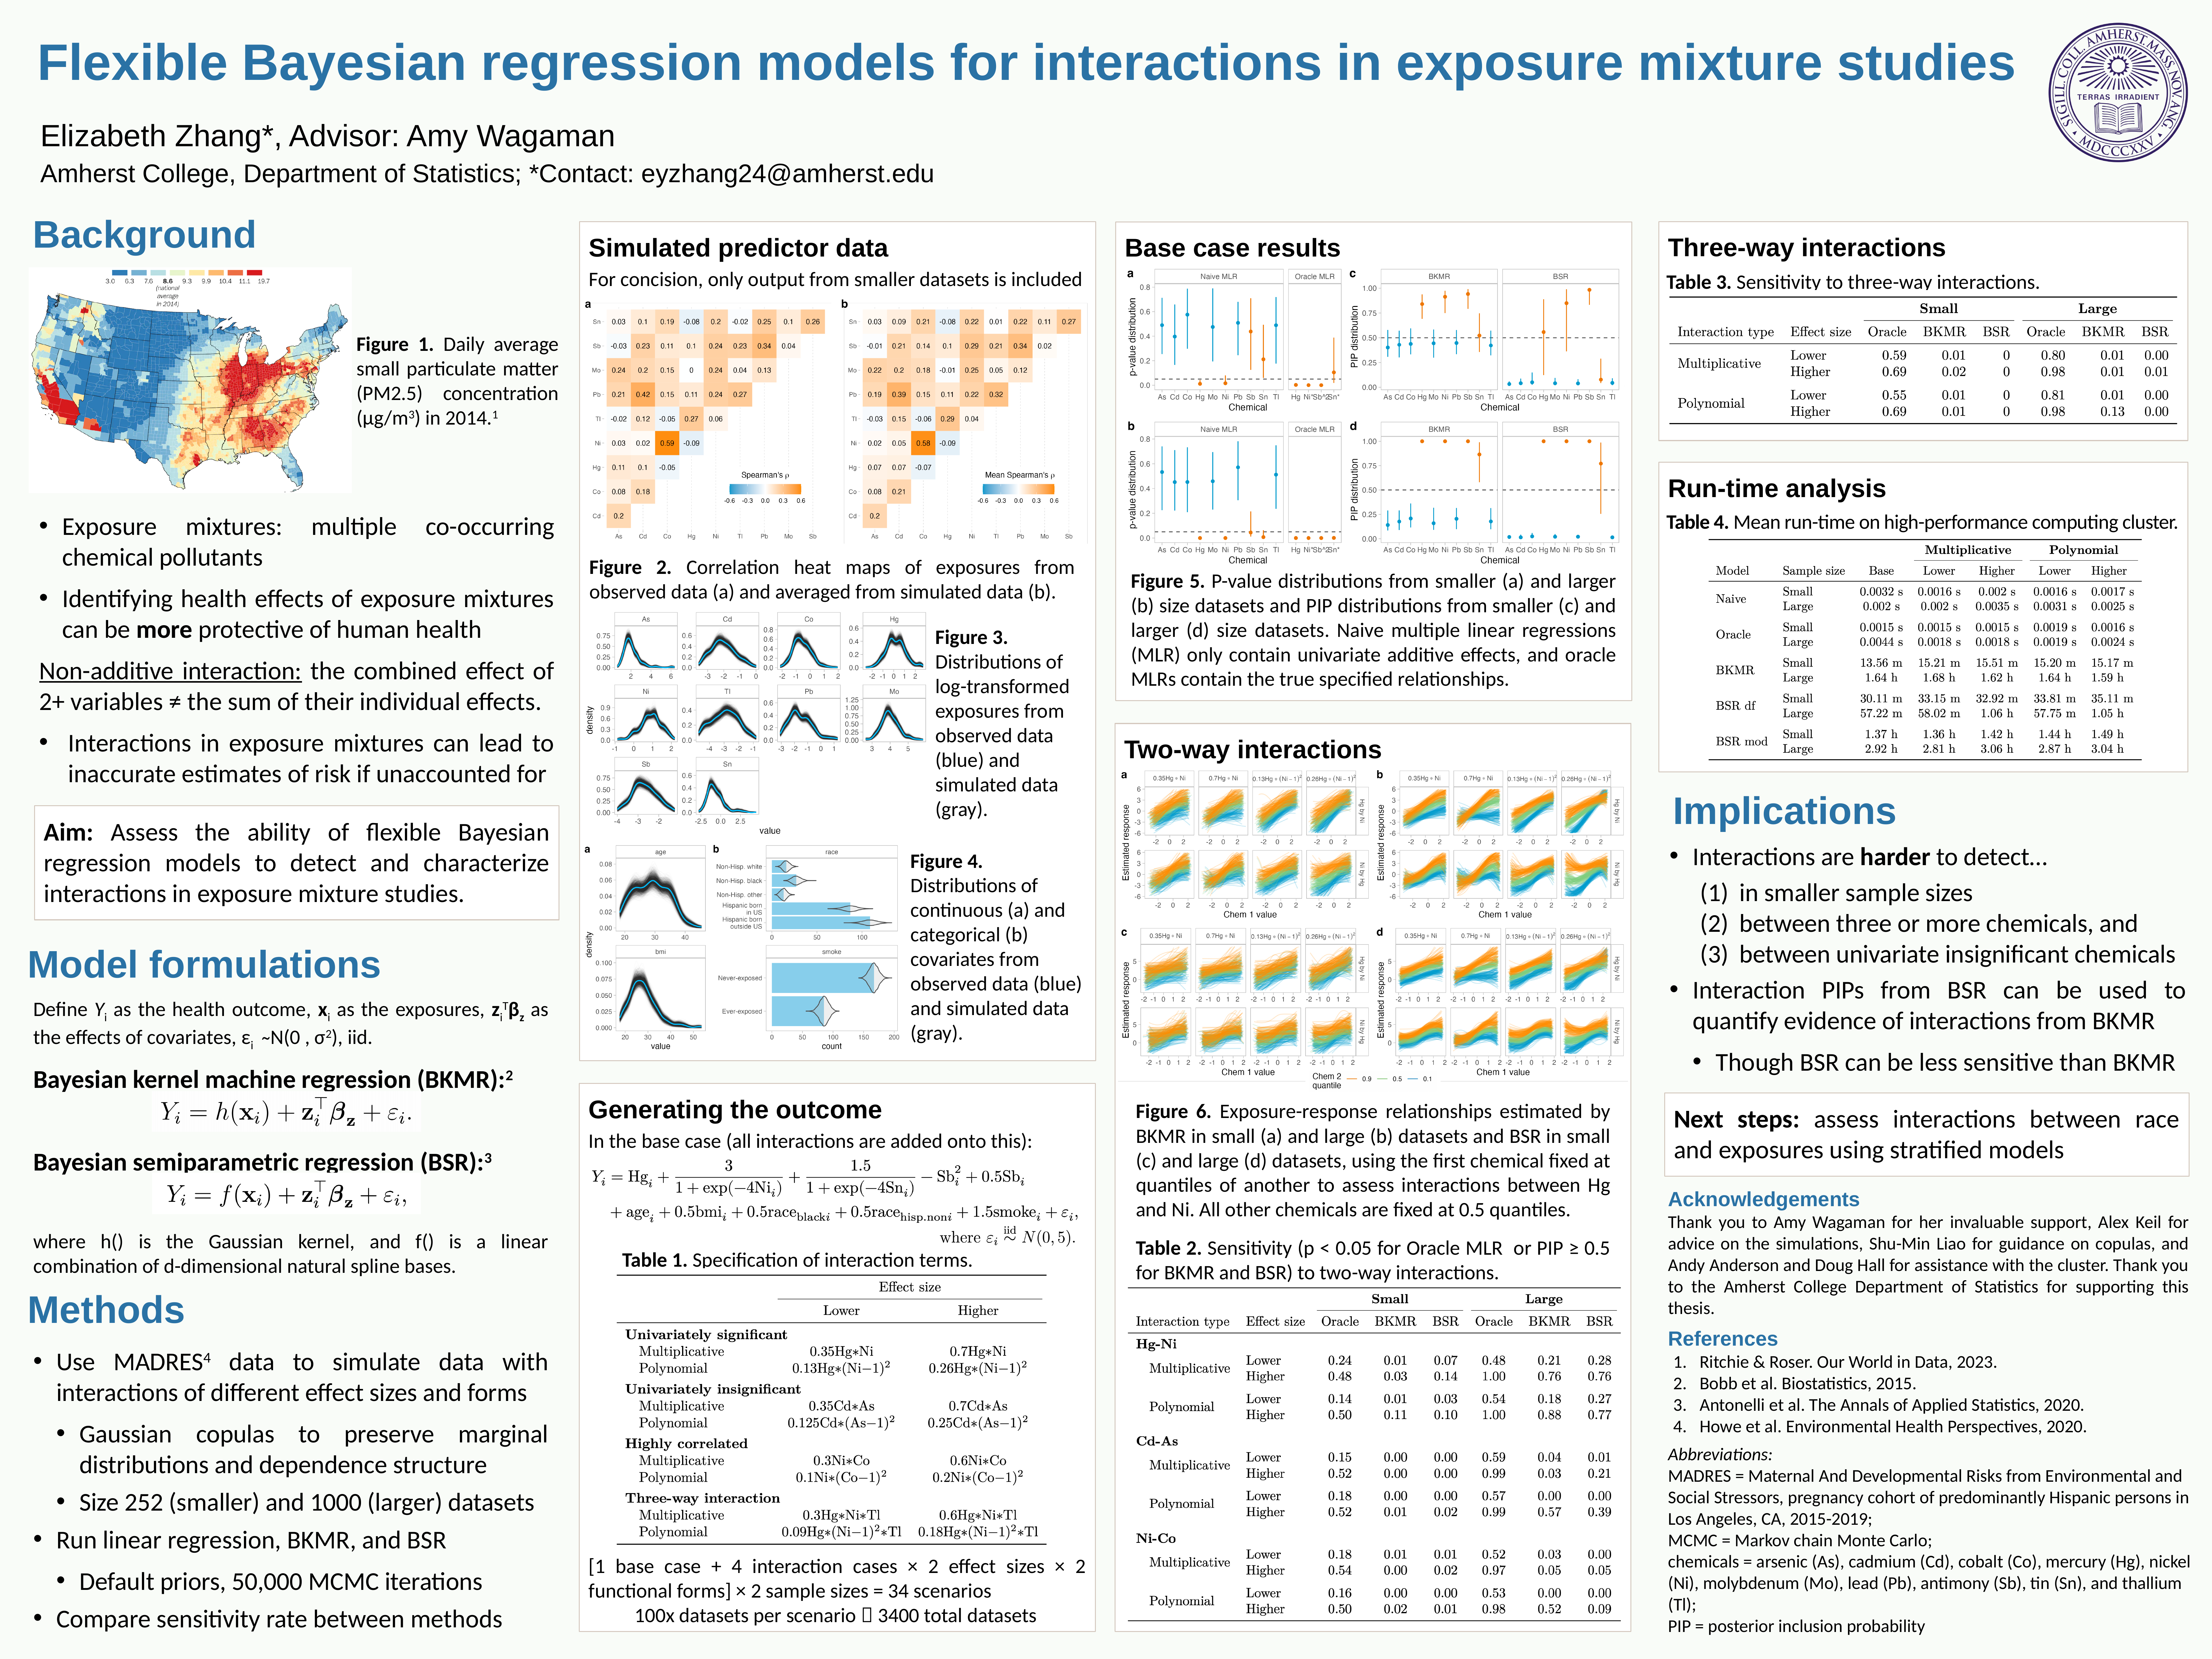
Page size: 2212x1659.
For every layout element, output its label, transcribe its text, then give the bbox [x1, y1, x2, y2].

text_box Acknowledgements Thank you to Amy Wagaman for her invaluable support, Alex Keil for advice on the simulations, Shu-Min Liao for guidance on copulas, and Andy Anderson and Doug Hall for assistance with the cluster. Thank you to the Amherst College Department of Statistics for supporting this thesis. References Ritchie & Roser. Our World in Data, 2023. Bobb et al. Biostatistics, 2015. Antonelli et al. The Annals of Applied Statistics, 2020. Howe et al. Environmental Health Perspectives, 2020. [1659, 1176, 2198, 1433]
picture [2048, 23, 2188, 162]
picture [1662, 290, 2183, 430]
text_box Aim: Assess the ability of flexible Bayesian regression models to detect and characterize interactions in exposure mixture studies. [34, 806, 559, 920]
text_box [579, 1083, 1096, 1632]
text_box Exposure mixtures: multiple co-occurring chemical pollutants Identifying health effects of exposure mixtures can be more protective of human health Non-additive interaction: the combined effect of 2+ variables ≠ the sum of their individual effects. Interactions in exposure mixtures can lead to inaccurate estimates of risk if unaccounted for [34, 507, 559, 790]
text_box Table 2. Sensitivity (p < 0.05 for Oracle MLR or PIP ≥ 0.5 for BKMR and BSR) to two-way interactions. [1131, 1232, 1615, 1280]
text_box Flexible Bayesian regression models for interactions in exposure mixture studies [14, 18, 2042, 101]
picture [1118, 766, 1628, 1092]
text_box Background [19, 200, 563, 265]
text_box Two-way interactions [1115, 724, 1631, 1632]
text_box Abbreviations: MADRES = Maternal And Developmental Risks from Environmental and Social Stressors, pregnancy cohort of predominantly Hispanic persons in Los Angeles, CA, 2015-2019; MCMC = Markov chain Monte Carlo; chemicals = arsenic (As), cadmium (Cd), cobalt (Co), mercury (Hg), nickel (Ni), molybdenum (Mo), lead (Pb), antimony (Sb), tin (Sn), and thallium (Tl); PIP = posterior inclusion probability [1659, 1433, 2203, 1645]
text_box Figure 6. Exposure-response relationships estimated by BKMR in small (a) and large (b) datasets and BSR in small (c) and large (d) datasets, using the first chemical fixed at quantiles of another to assess interactions between Hg and Ni. All other chemicals are fixed at 0.5 quantiles. [1131, 1095, 1615, 1223]
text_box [579, 222, 1099, 1061]
text_box Three-way interactions [1659, 222, 2188, 441]
picture [610, 1268, 1054, 1551]
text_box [1659, 776, 2203, 1112]
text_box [14, 1275, 558, 1636]
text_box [1659, 462, 2189, 772]
text_box Figure 5. P-value distributions from smaller (a) and larger (b) size datasets and PIP distributions from smaller (c) and larger (d) size datasets. Naive multiple linear regressions (MLR) only contain univariate additive effects, and oracle MLRs contain the true specified relationships. [1126, 572, 1621, 692]
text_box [14, 930, 558, 1273]
picture [1124, 264, 1624, 570]
picture [29, 267, 352, 493]
text_box Elizabeth Zhang*, Advisor: Amy Wagaman Amherst College, Department of Statistics; *Contact: eyzhang24@amherst.edu [19, 100, 1266, 198]
picture [1119, 1280, 1627, 1628]
text_box Next steps: assess interactions between race and exposures using stratified models [1665, 1114, 2189, 1176]
text_box Base case results [1116, 222, 1632, 701]
text_box Table 3. Sensitivity to three-way interactions. [1662, 266, 2146, 290]
text_box Figure 1. Daily average small particulate matter (PM2.5) concentration (μg/m3) in 2014.1 [353, 328, 564, 431]
